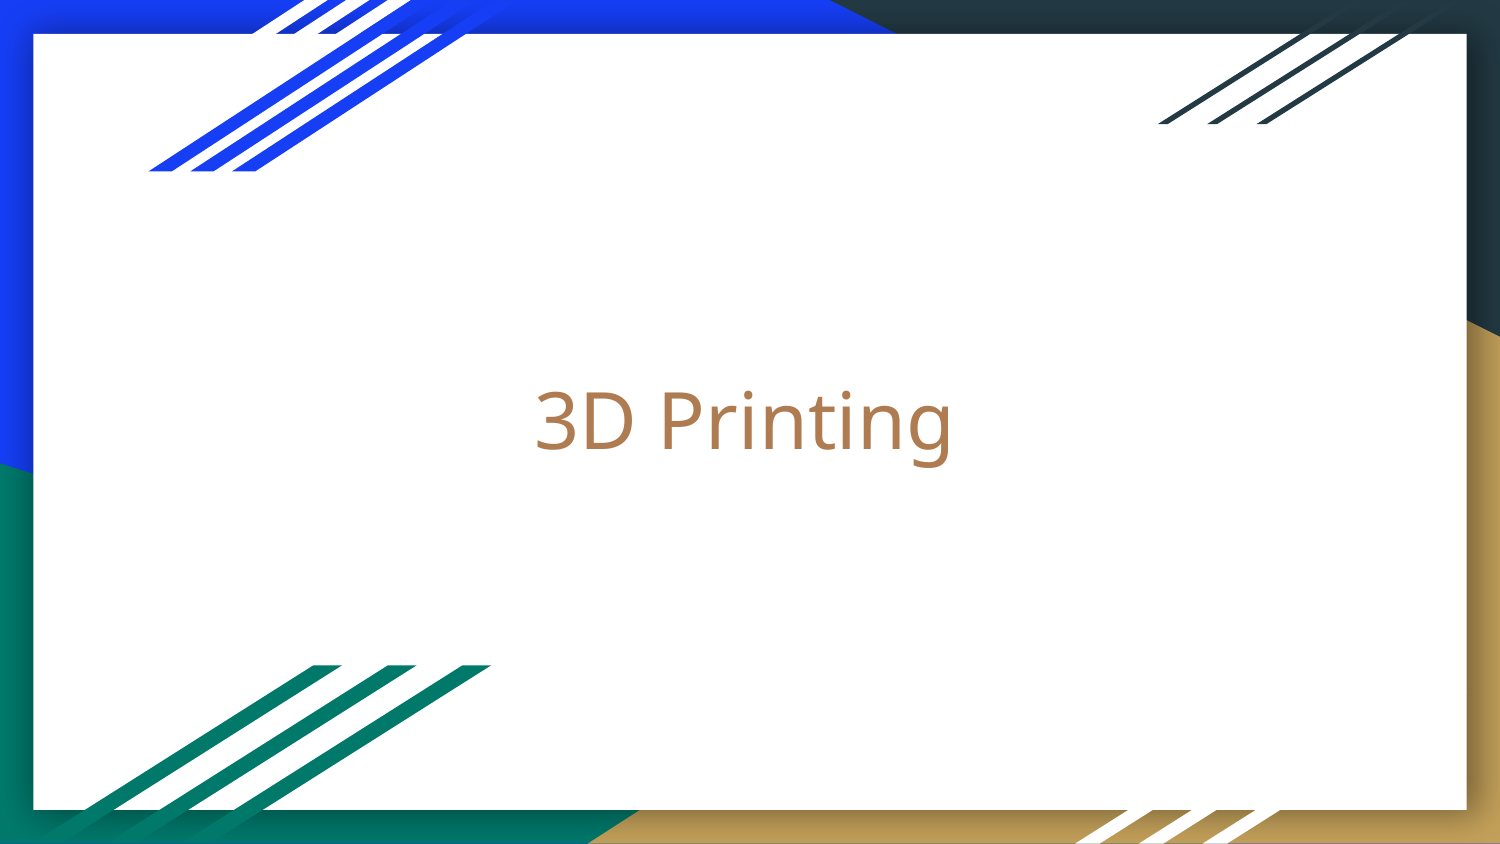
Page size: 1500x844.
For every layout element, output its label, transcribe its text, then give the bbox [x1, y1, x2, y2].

title 3D Printing [304, 298, 1185, 537]
